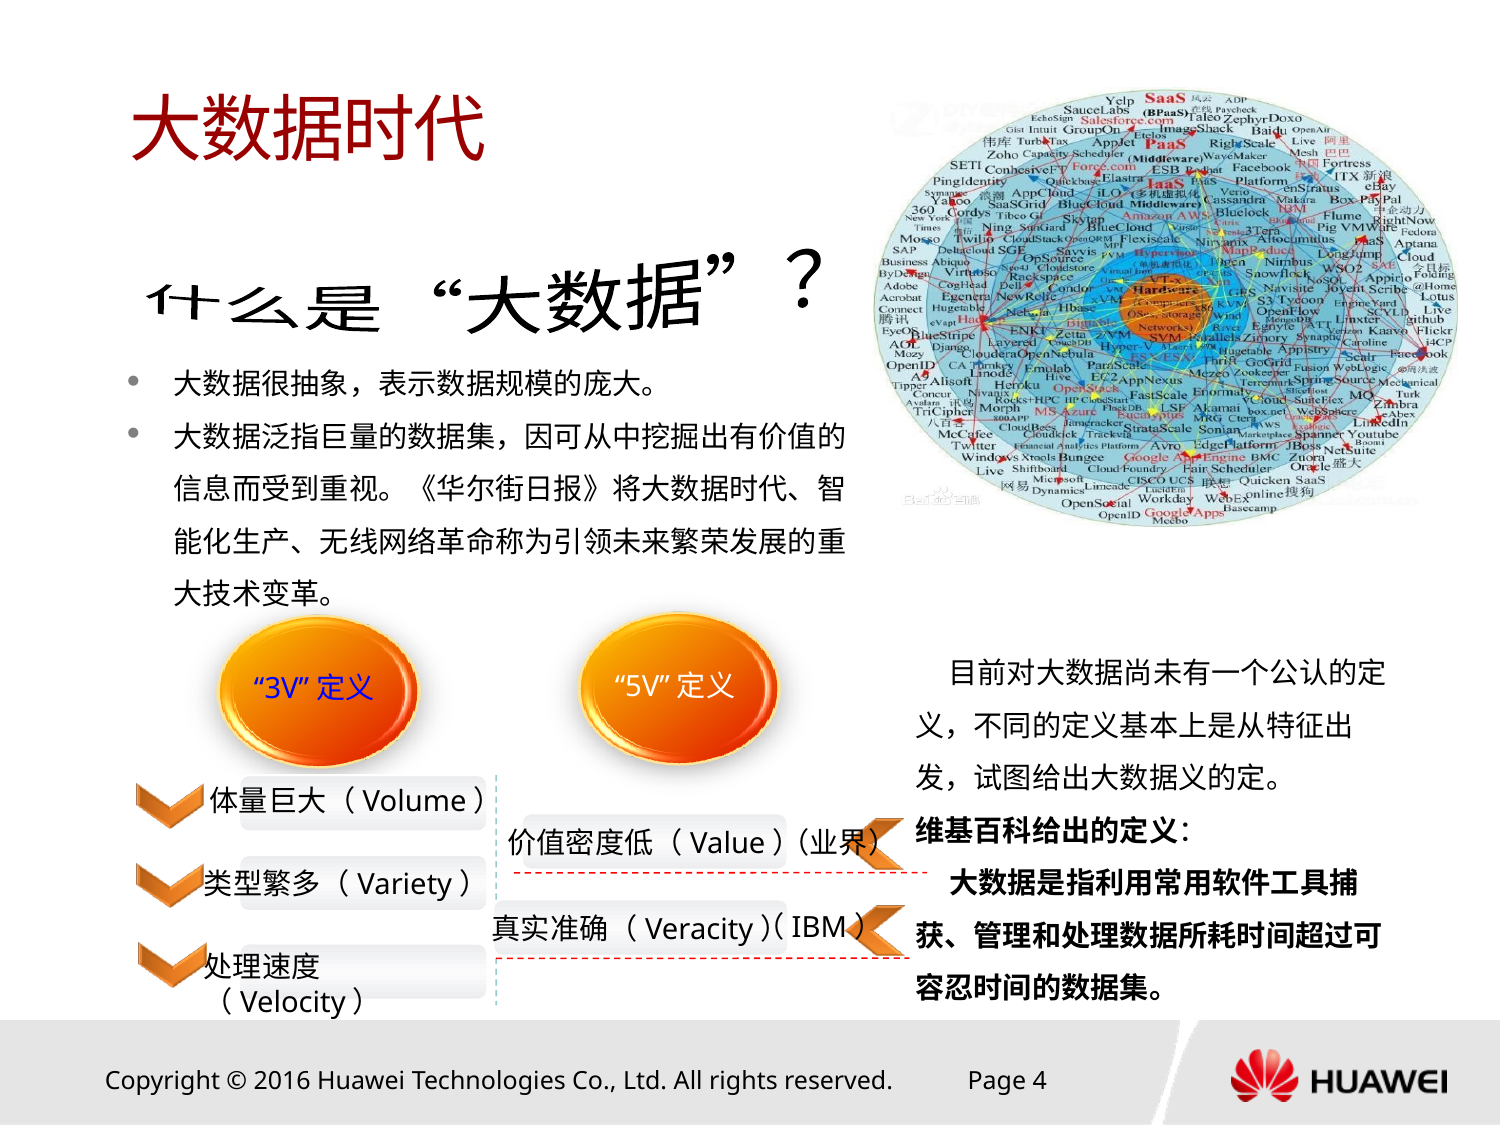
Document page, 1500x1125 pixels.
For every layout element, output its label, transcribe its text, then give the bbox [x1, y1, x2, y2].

picture [843, 818, 904, 870]
text_box [239, 825, 487, 832]
picture [1000, 1078, 1007, 1087]
picture [873, 87, 1459, 528]
picture [844, 904, 905, 957]
picture [0, 1020, 1500, 1125]
text_box 目前对大数据尚未有一个公认的定义，不同的定义基本上是从特征出发，试图给出大数据义的定。 维基百科给出的定义： 大数据是指利用常用软件工具捕获、管理和处理数据所耗时间超过可容忍时间的数据集。 [900, 629, 1423, 1078]
picture [138, 942, 207, 988]
text_box 类型繁多（Variety） [189, 857, 544, 908]
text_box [532, 582, 827, 805]
text_box （业界） [765, 817, 844, 868]
text_box [242, 908, 485, 912]
picture [135, 863, 205, 909]
text_box 大数据时代 [129, 54, 1450, 197]
text_box 真实准确（Veracity） [493, 899, 786, 956]
text_box 体量巨大（Volume） [209, 775, 534, 825]
picture [135, 585, 467, 829]
text_box （IBM） [727, 901, 917, 952]
text_box 价值密度低（Value） [521, 813, 786, 870]
text_box 大数据很抽象，表示数据规模的庞大。 大数据泛指巨量的数据集，因可从中挖掘出有价值的信息而受到重视。《华尔街日报》将大数据时代、智能化生产、无线网络革命称为引领未来繁荣发展的重大技术变革。 [112, 340, 871, 618]
text_box 处理速度（Velocity） [188, 940, 486, 1026]
text_box （业界） [901, 817, 955, 868]
